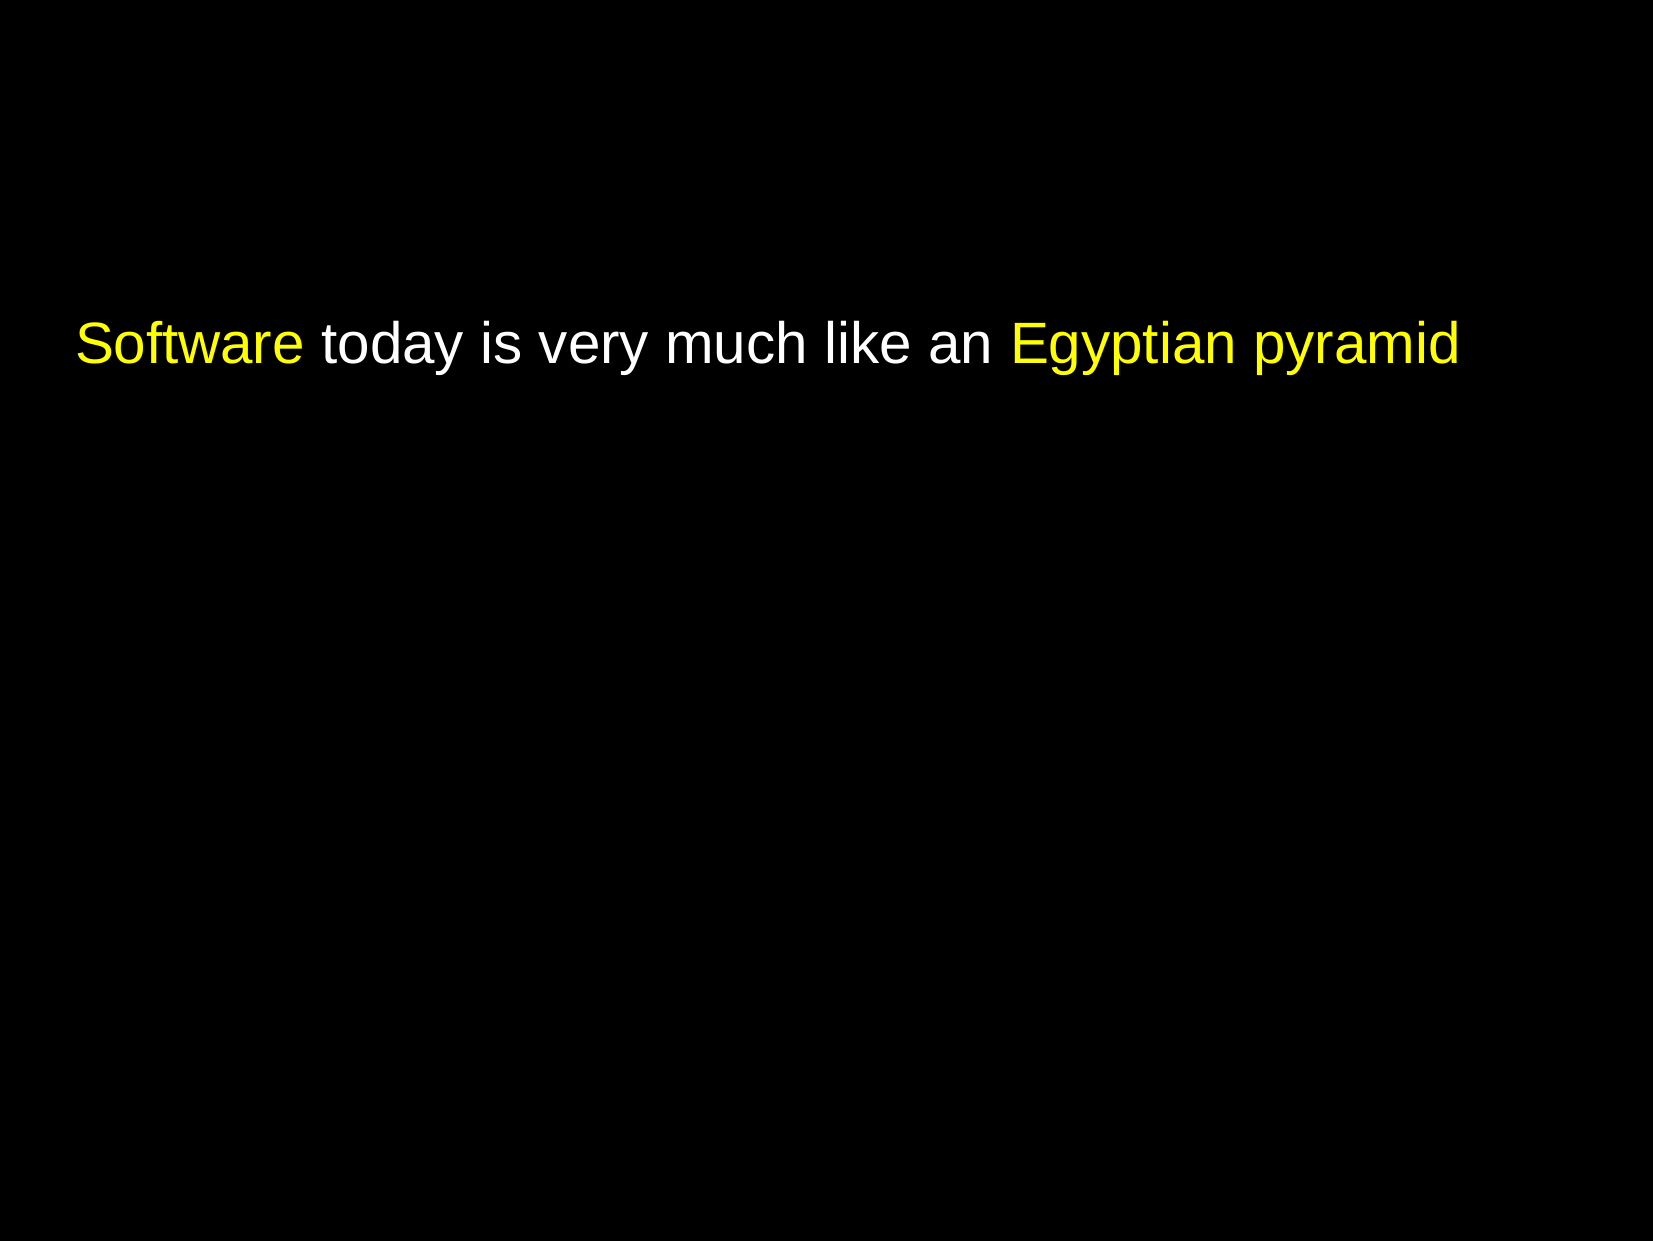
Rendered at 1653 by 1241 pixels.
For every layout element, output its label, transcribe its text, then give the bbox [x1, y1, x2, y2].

list Software today is very much like an Egyptian pyramid [75, 307, 1562, 645]
